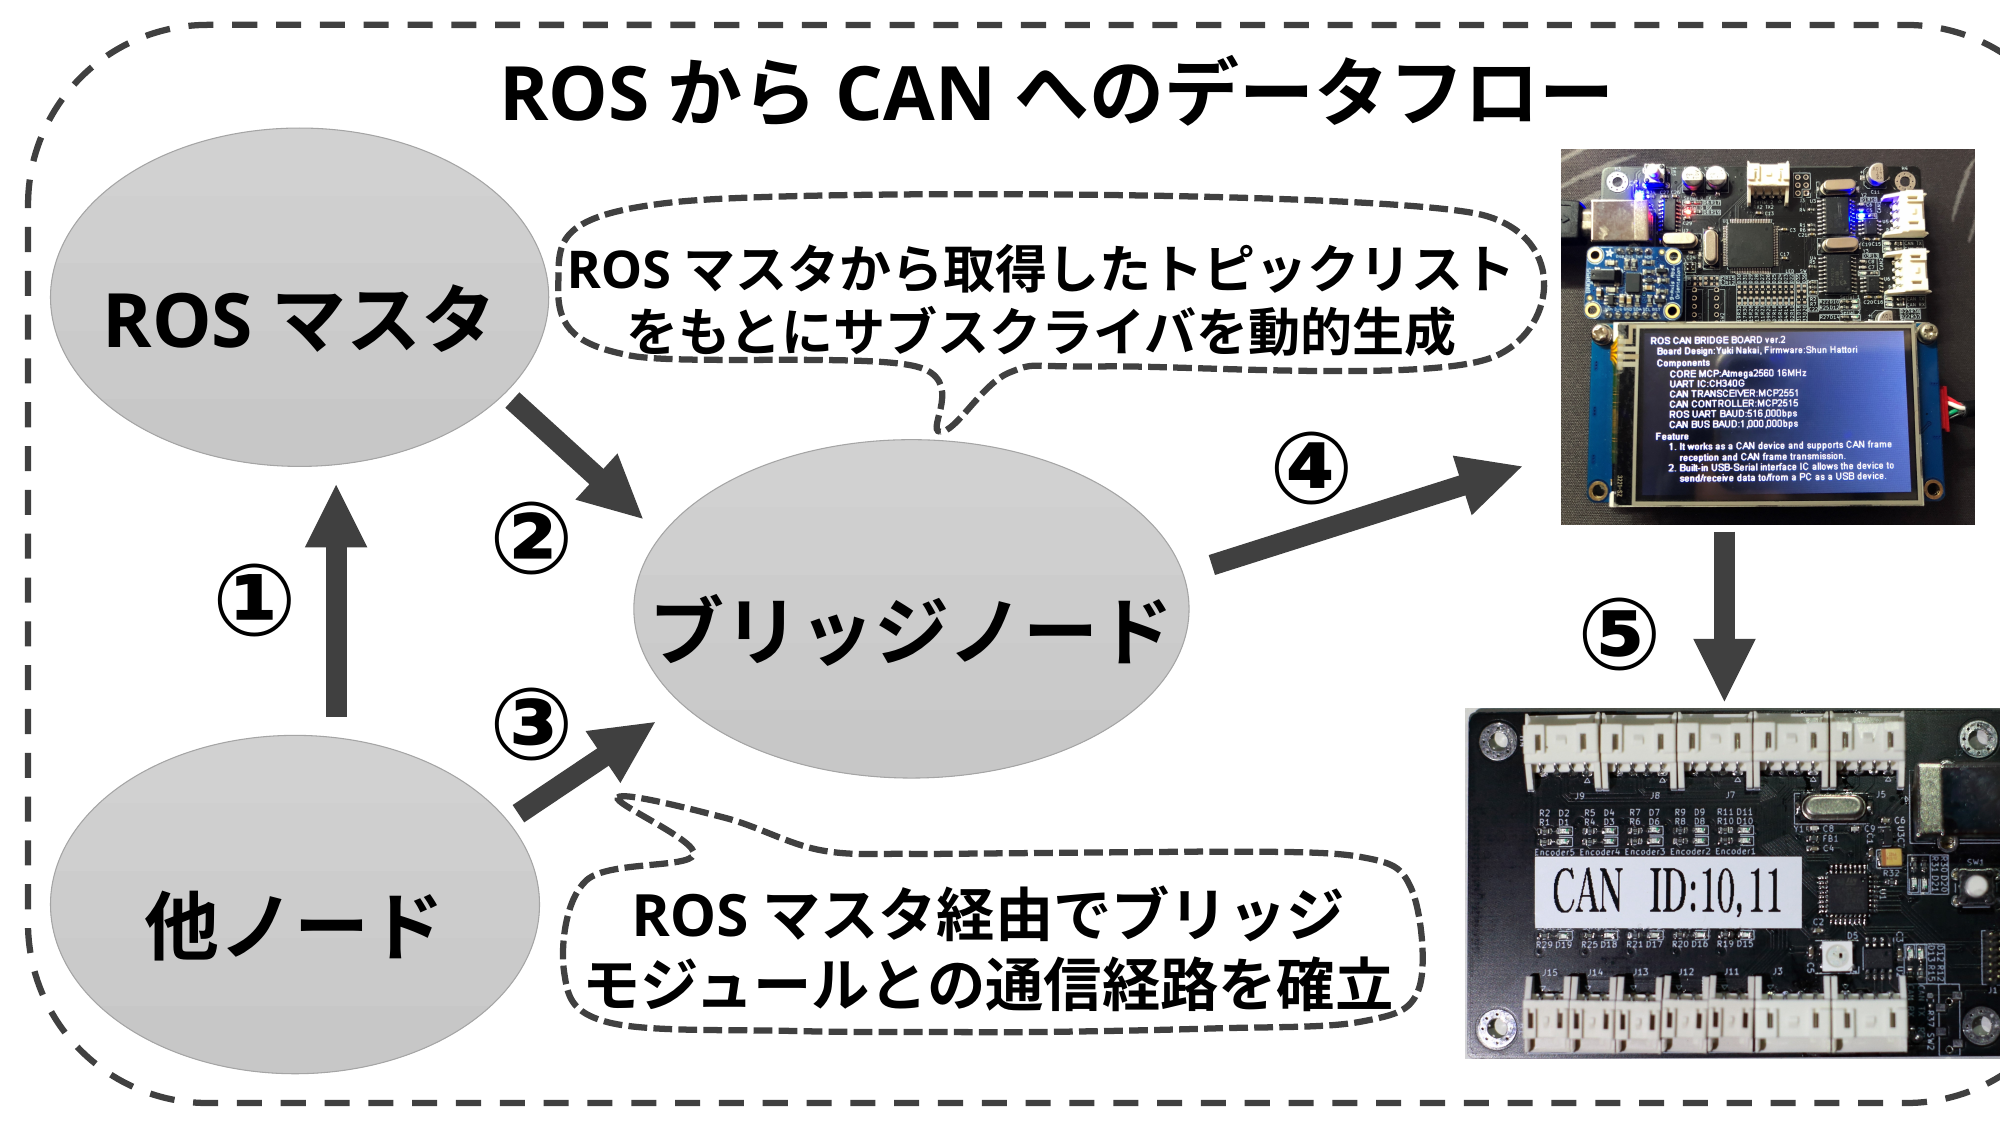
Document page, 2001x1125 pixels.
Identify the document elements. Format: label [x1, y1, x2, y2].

text_box [26, 23, 2000, 1105]
picture [1465, 708, 2000, 1059]
text_box [518, 722, 655, 814]
picture [1561, 149, 1975, 525]
text_box [1211, 466, 1522, 566]
text_box [50, 127, 549, 467]
text_box [50, 735, 540, 1074]
text_box [512, 399, 643, 519]
text_box [631, 439, 1192, 779]
